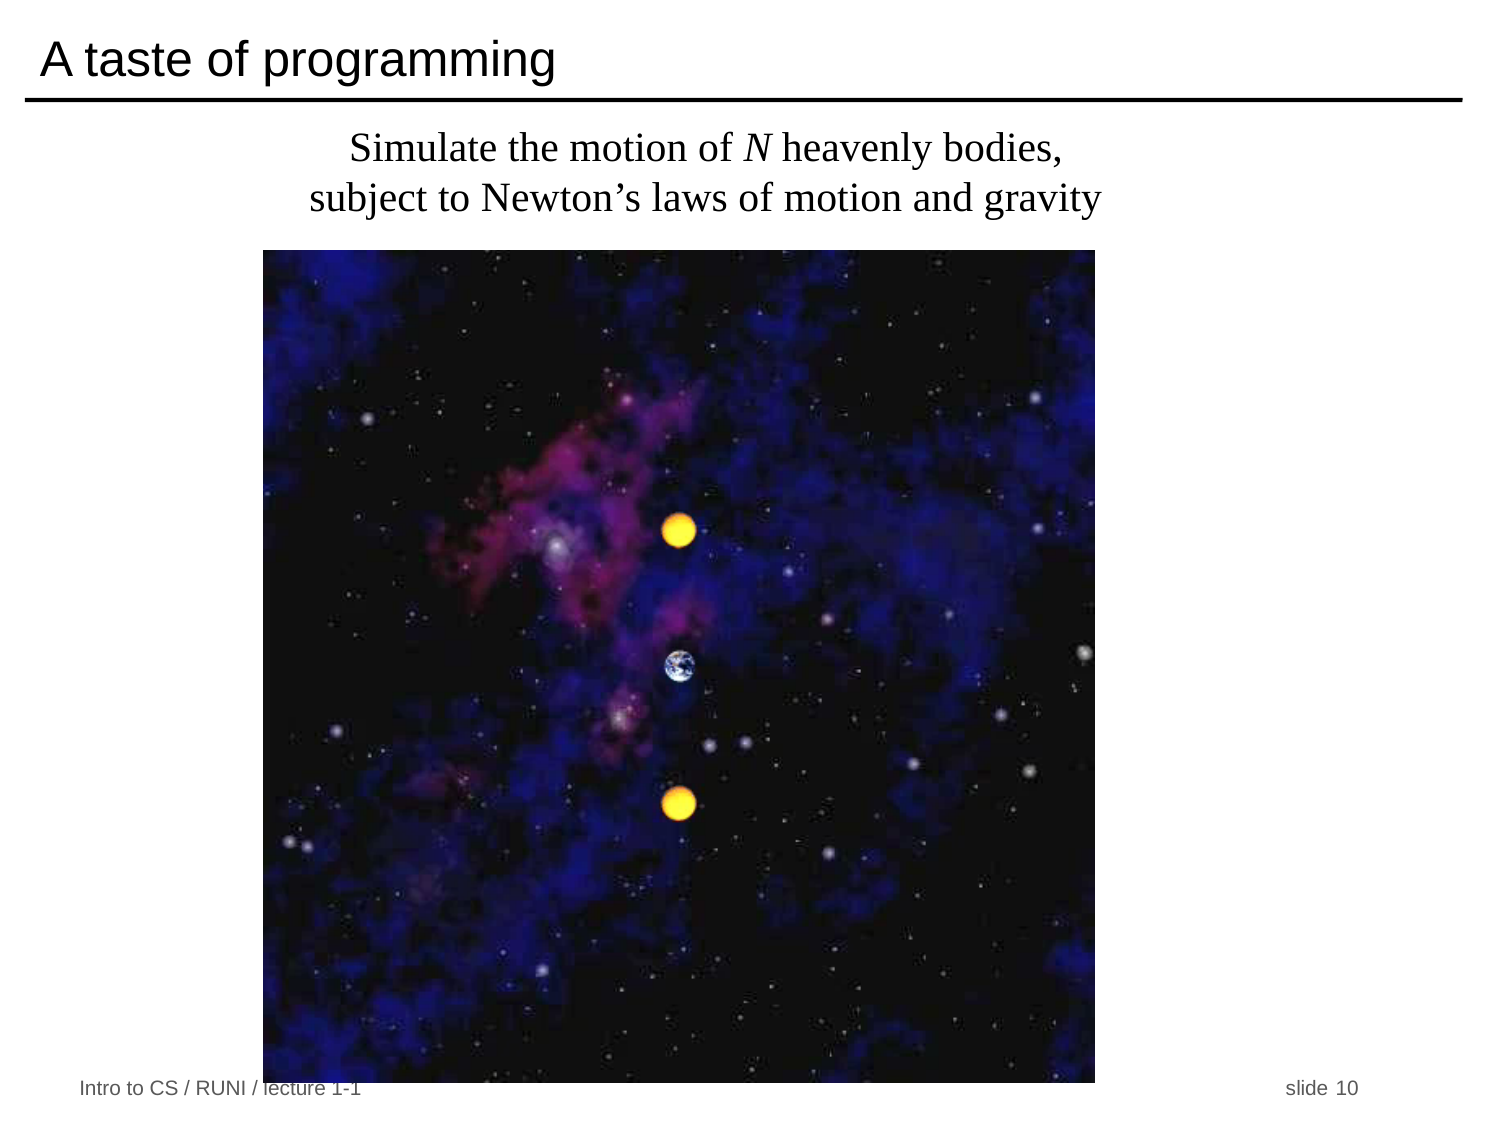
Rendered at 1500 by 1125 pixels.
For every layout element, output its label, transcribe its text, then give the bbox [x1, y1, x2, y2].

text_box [262, 249, 1097, 1084]
title A taste of programming [24, 12, 1463, 100]
text_box Simulate the motion of N heavenly bodies, subject to Newton’s laws of motion and gravity [224, 112, 1188, 228]
